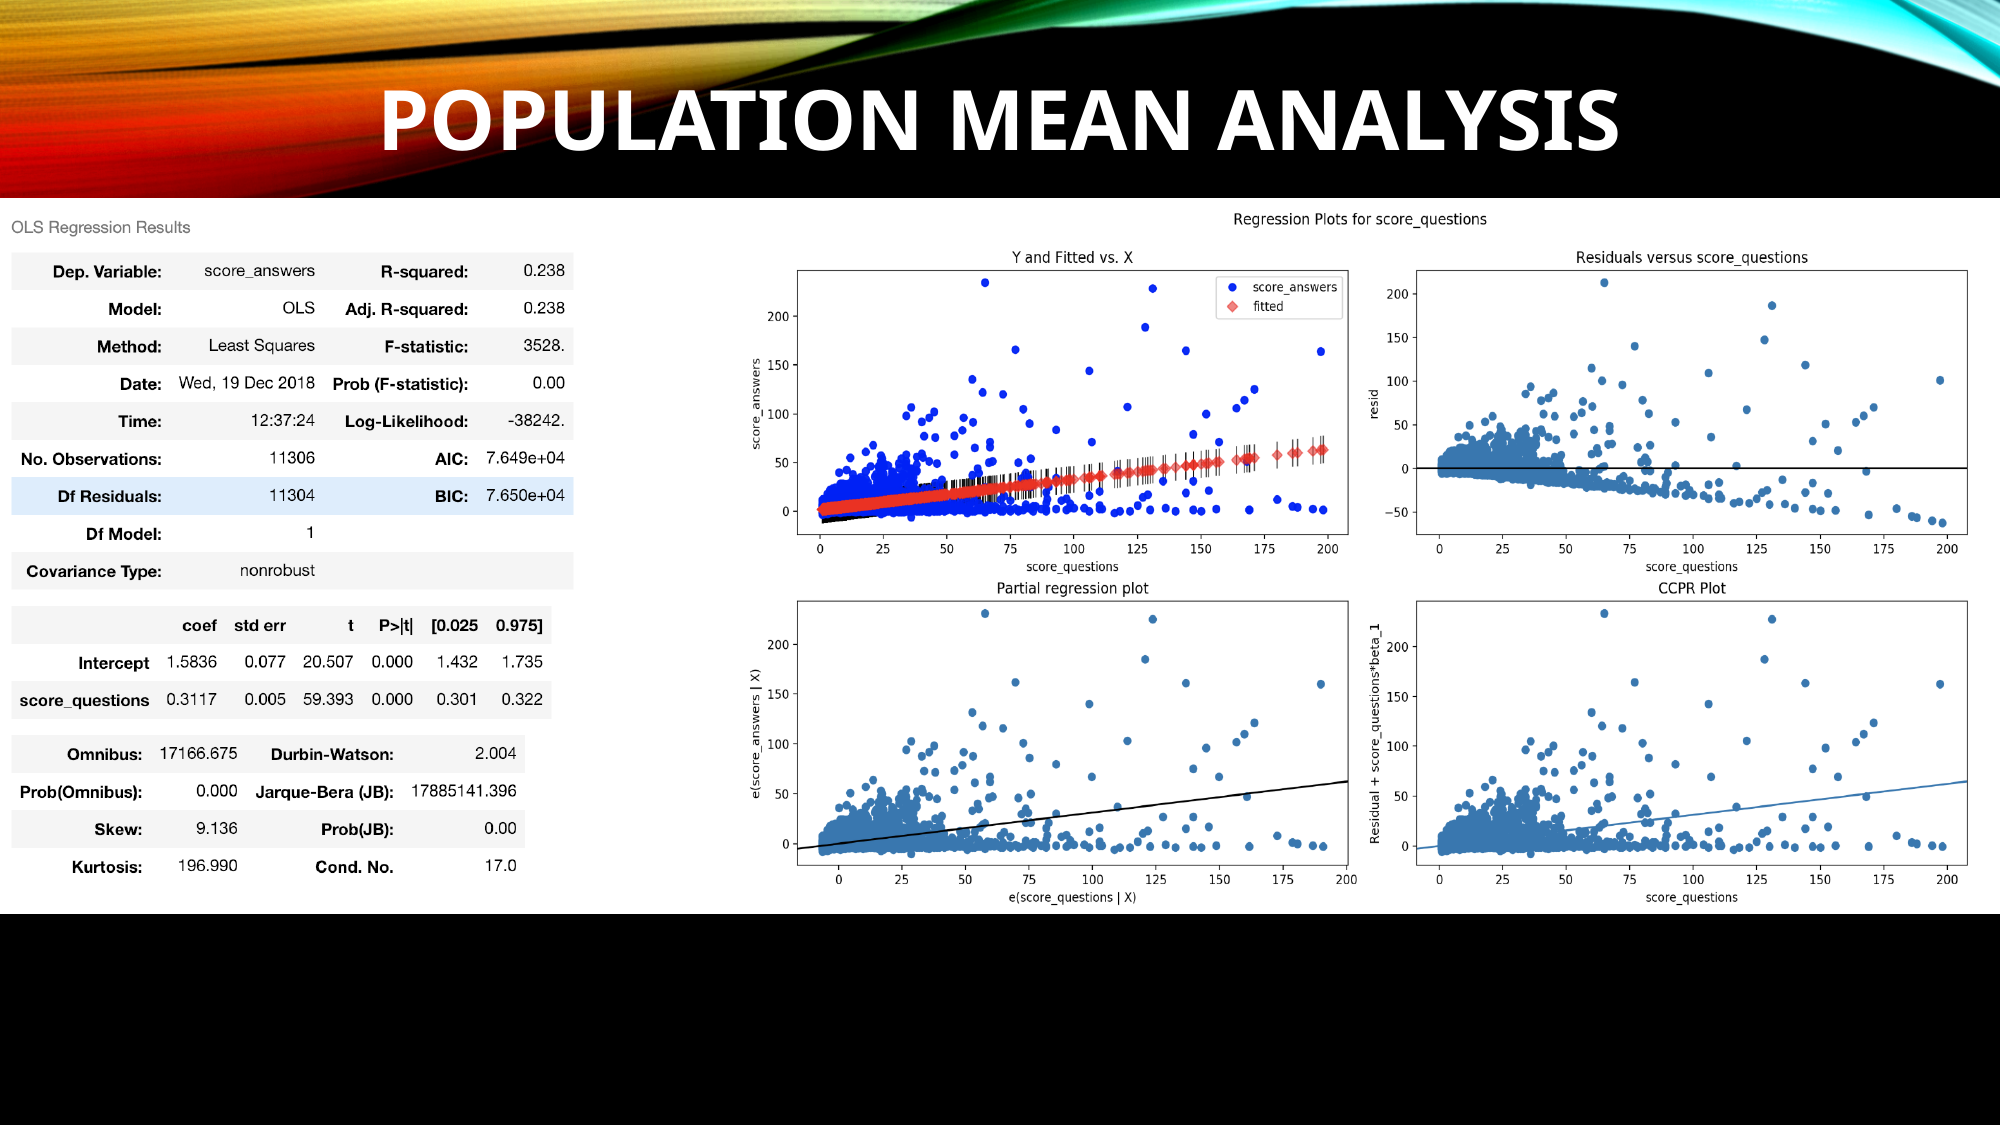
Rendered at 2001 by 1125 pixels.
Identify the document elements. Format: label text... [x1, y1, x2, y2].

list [0, 198, 728, 914]
picture [0, 0, 2000, 914]
title Population Mean Analysis [293, 17, 1706, 198]
